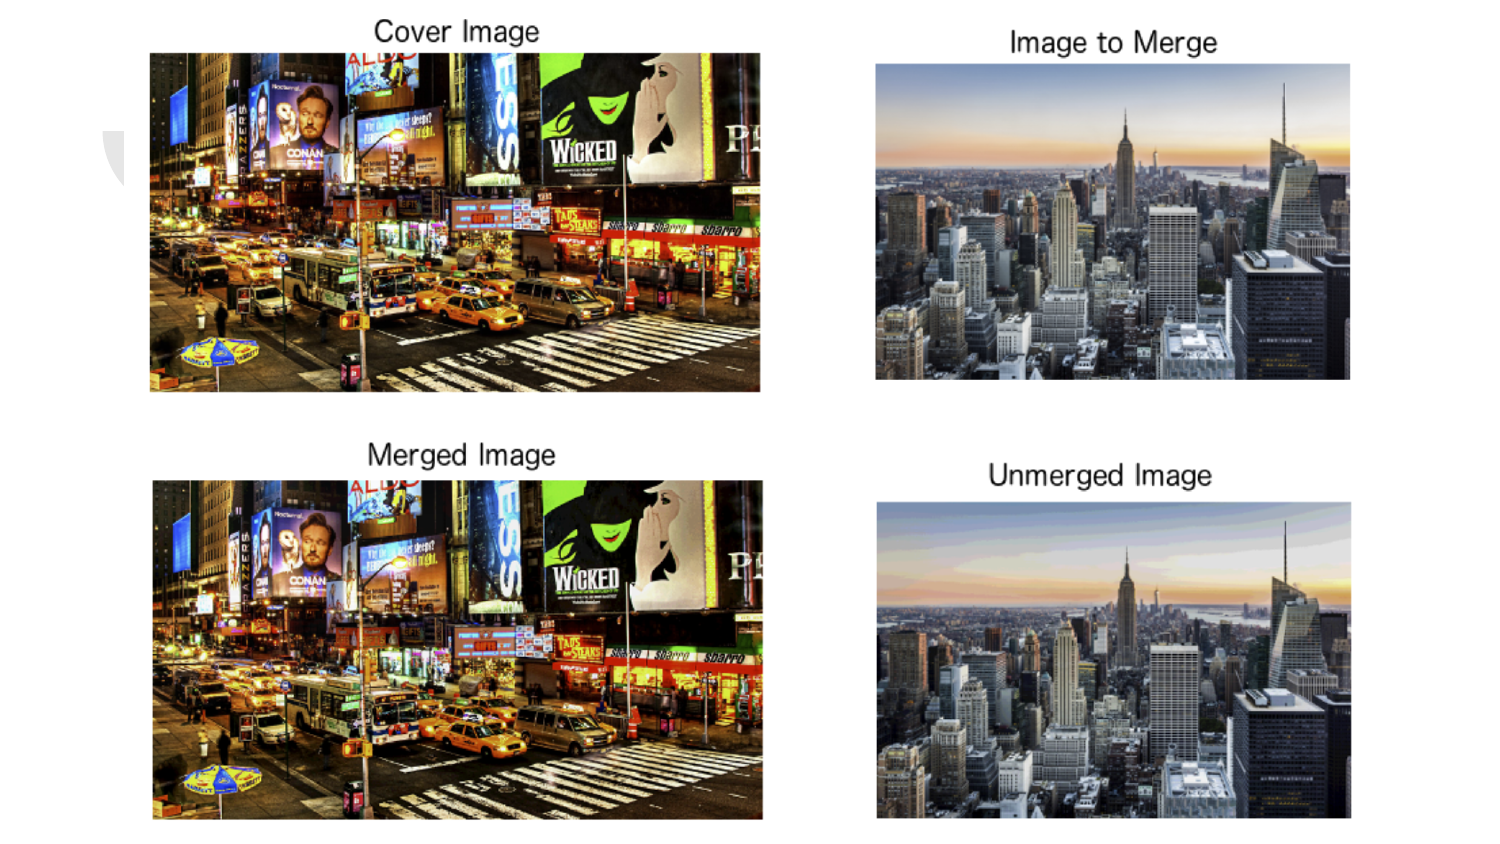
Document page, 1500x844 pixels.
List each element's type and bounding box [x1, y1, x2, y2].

picture [123, 0, 1377, 844]
